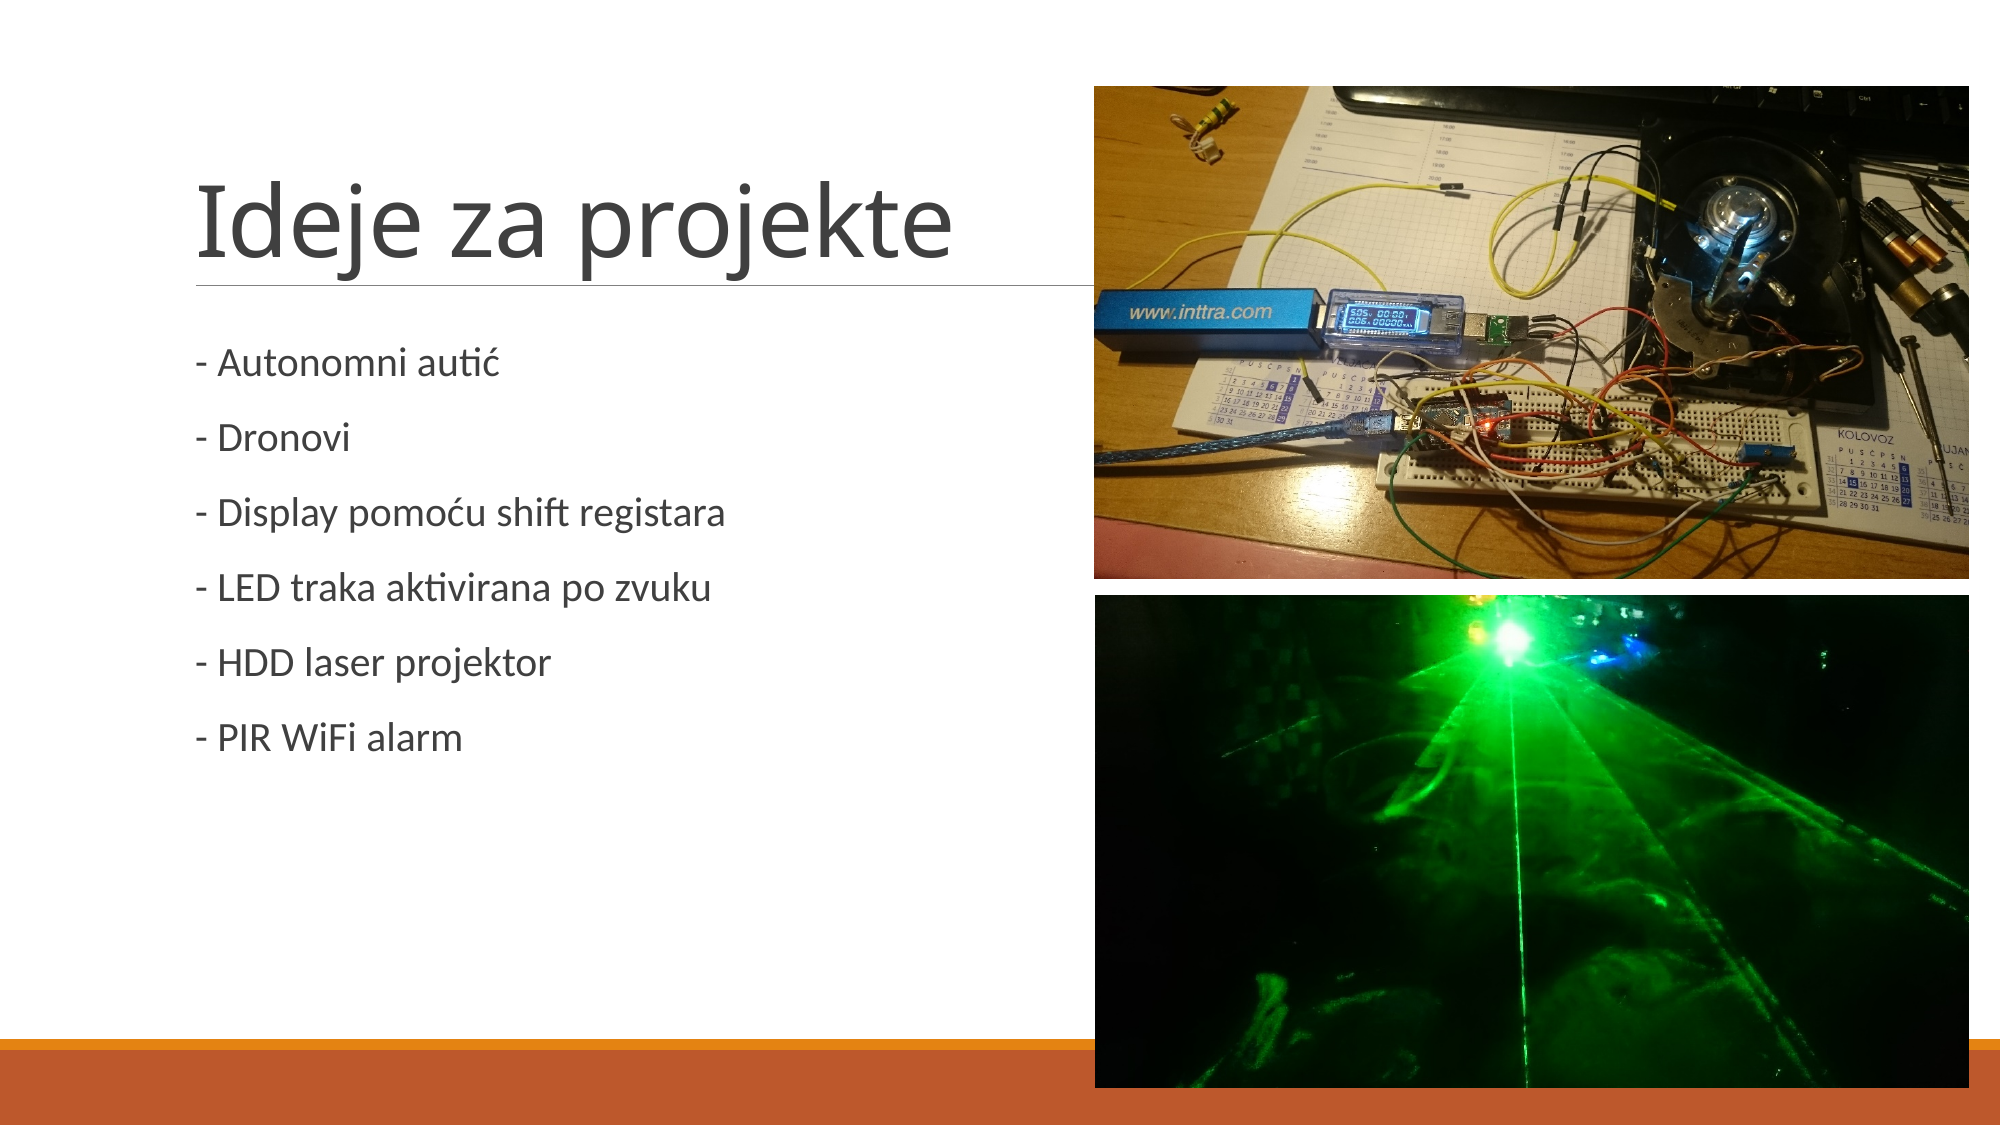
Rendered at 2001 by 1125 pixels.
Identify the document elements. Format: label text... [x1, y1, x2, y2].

title Ideje za projekte [180, 47, 1830, 285]
picture [1093, 85, 1970, 579]
picture [1094, 595, 1970, 1088]
list - Autonomni autić - Dronovi - Display pomoću shift registara - LED traka aktivirana po zvuku - HDD laser projektor - PIR WiFi alarm [180, 302, 1830, 963]
